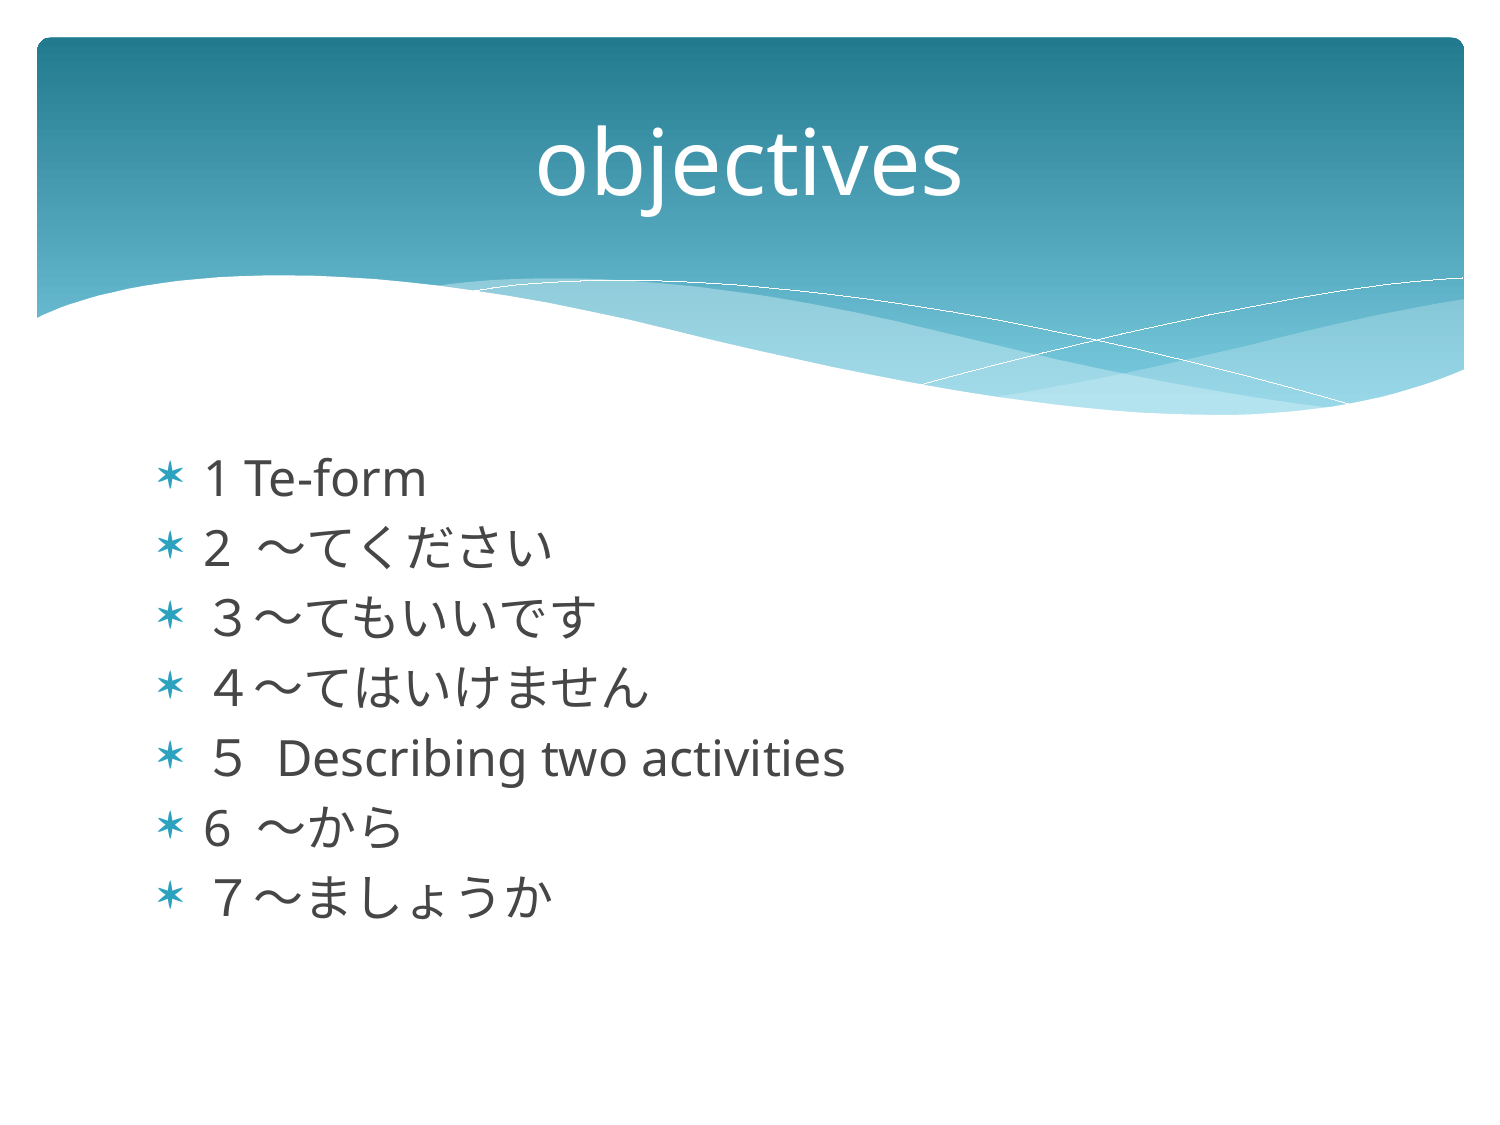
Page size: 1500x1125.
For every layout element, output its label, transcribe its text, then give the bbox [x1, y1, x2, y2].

list 1 Te-form 2 ～てください ３～てもいいです ４～てはいけません ５ Describing two activities 6 ～から ７～ましょうか [143, 438, 1359, 1005]
title objectives [75, 55, 1425, 261]
